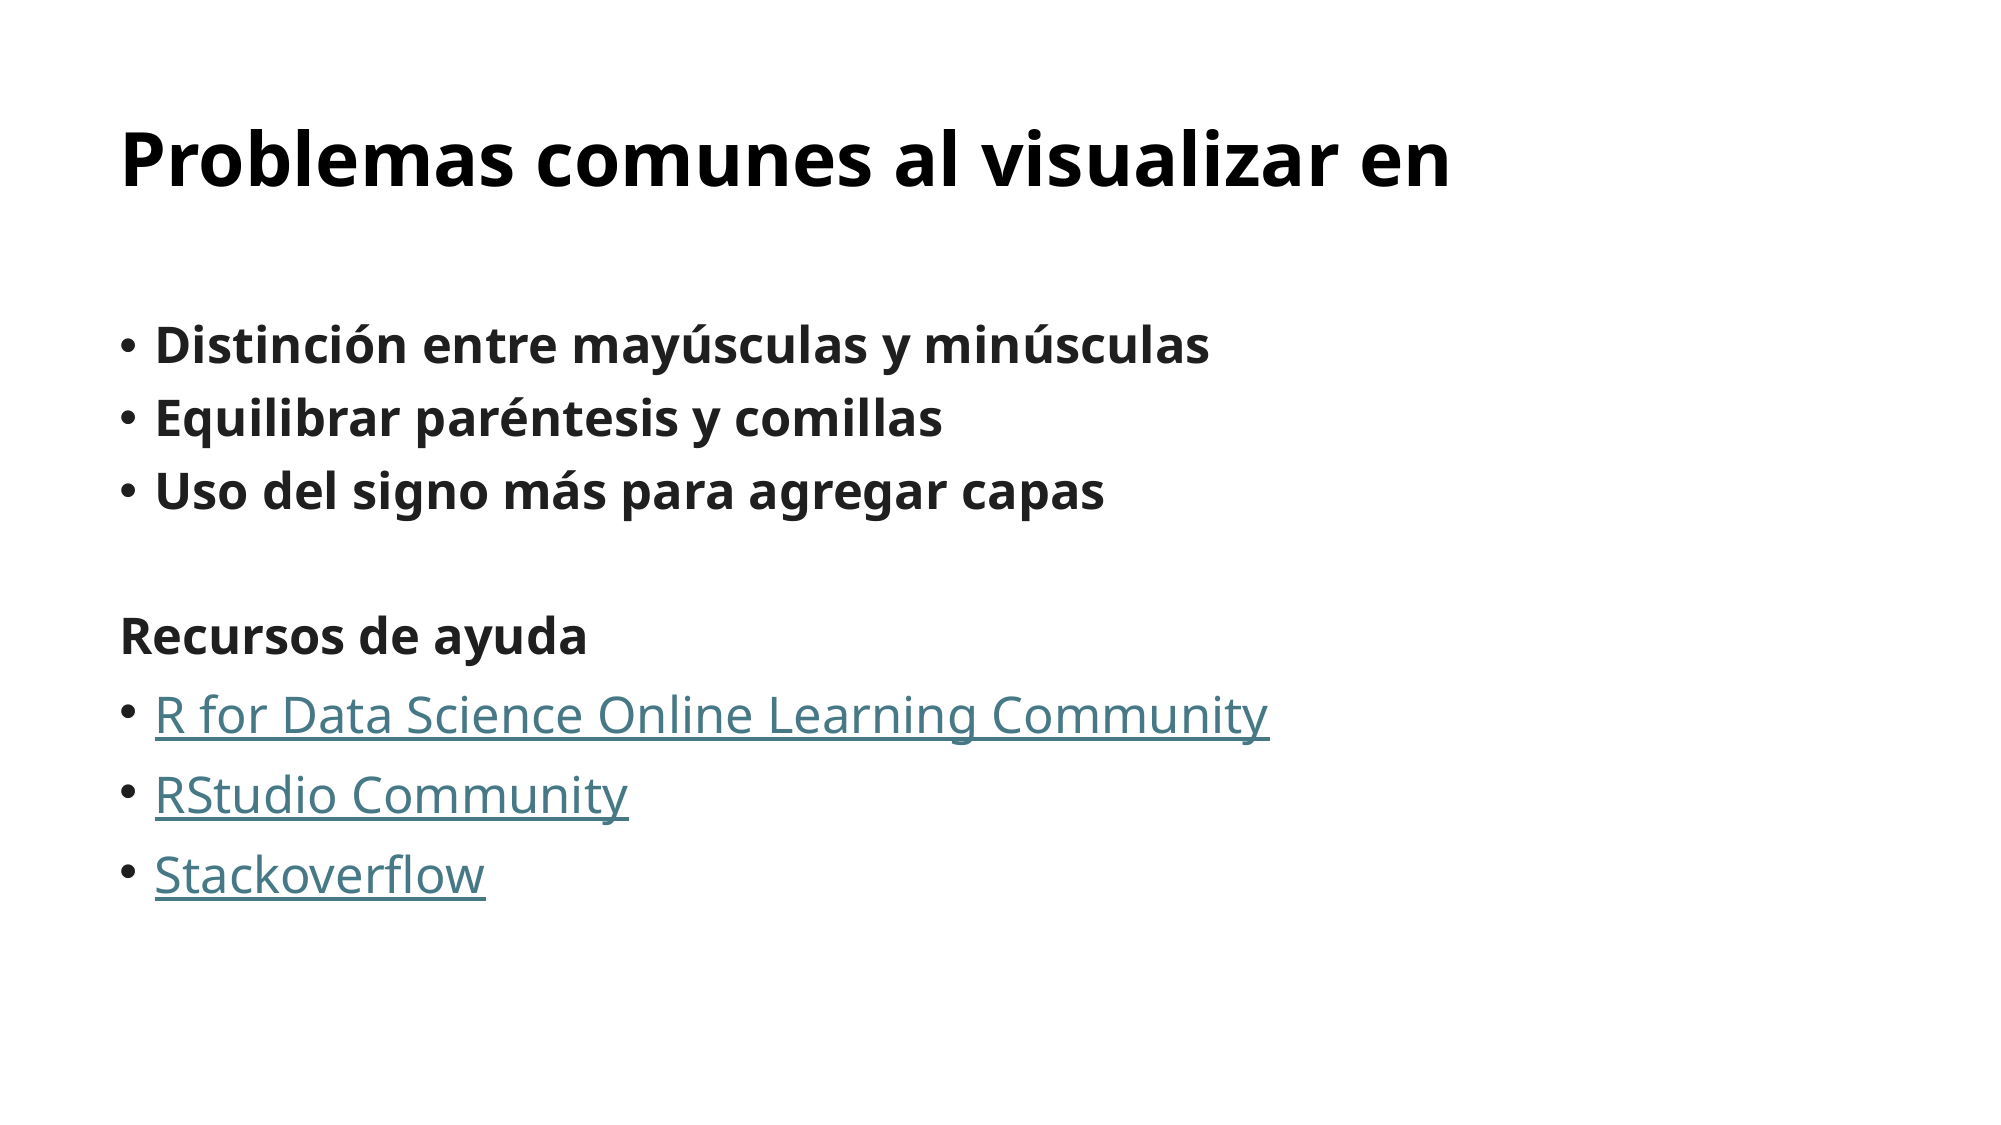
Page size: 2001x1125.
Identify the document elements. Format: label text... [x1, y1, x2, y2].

title Problemas comunes al visualizar en [104, 116, 1830, 209]
list Distinción entre mayúsculas y minúsculas Equilibrar paréntesis y comillas Uso del signo más para agregar capas Recursos de ayuda R for Data Science Online Learning Community RStudio Community Stackoverflow [104, 312, 1830, 1027]
